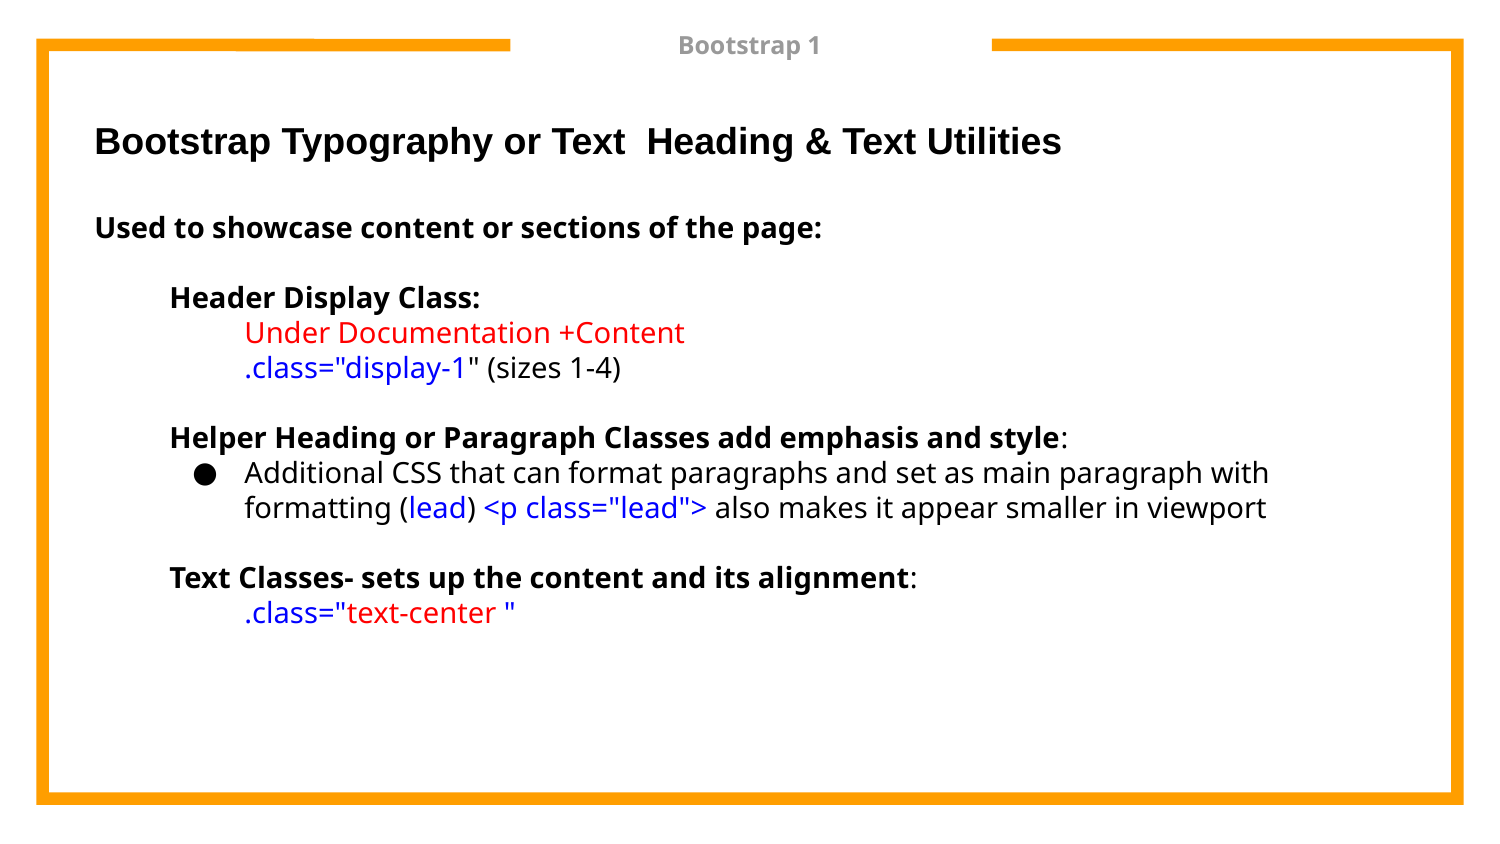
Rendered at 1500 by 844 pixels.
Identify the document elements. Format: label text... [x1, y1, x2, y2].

title Bootstrap 1 [531, 15, 969, 136]
text_box Bootstrap Typography or Text Heading & Text Utilities Used to showcase content or sections of the page: Header Display Class: Under Documentation +Content .class="display-1" (sizes 1-4) Helper Heading or Paragraph Classes add emphasis and style: Additional CSS that can format paragraphs and set as main paragraph with formatting (lead) <p class="lead"> also makes it appear smaller in viewport Text Classes- sets up the content and its alignment: .class="text-center " [79, 381, 1421, 462]
